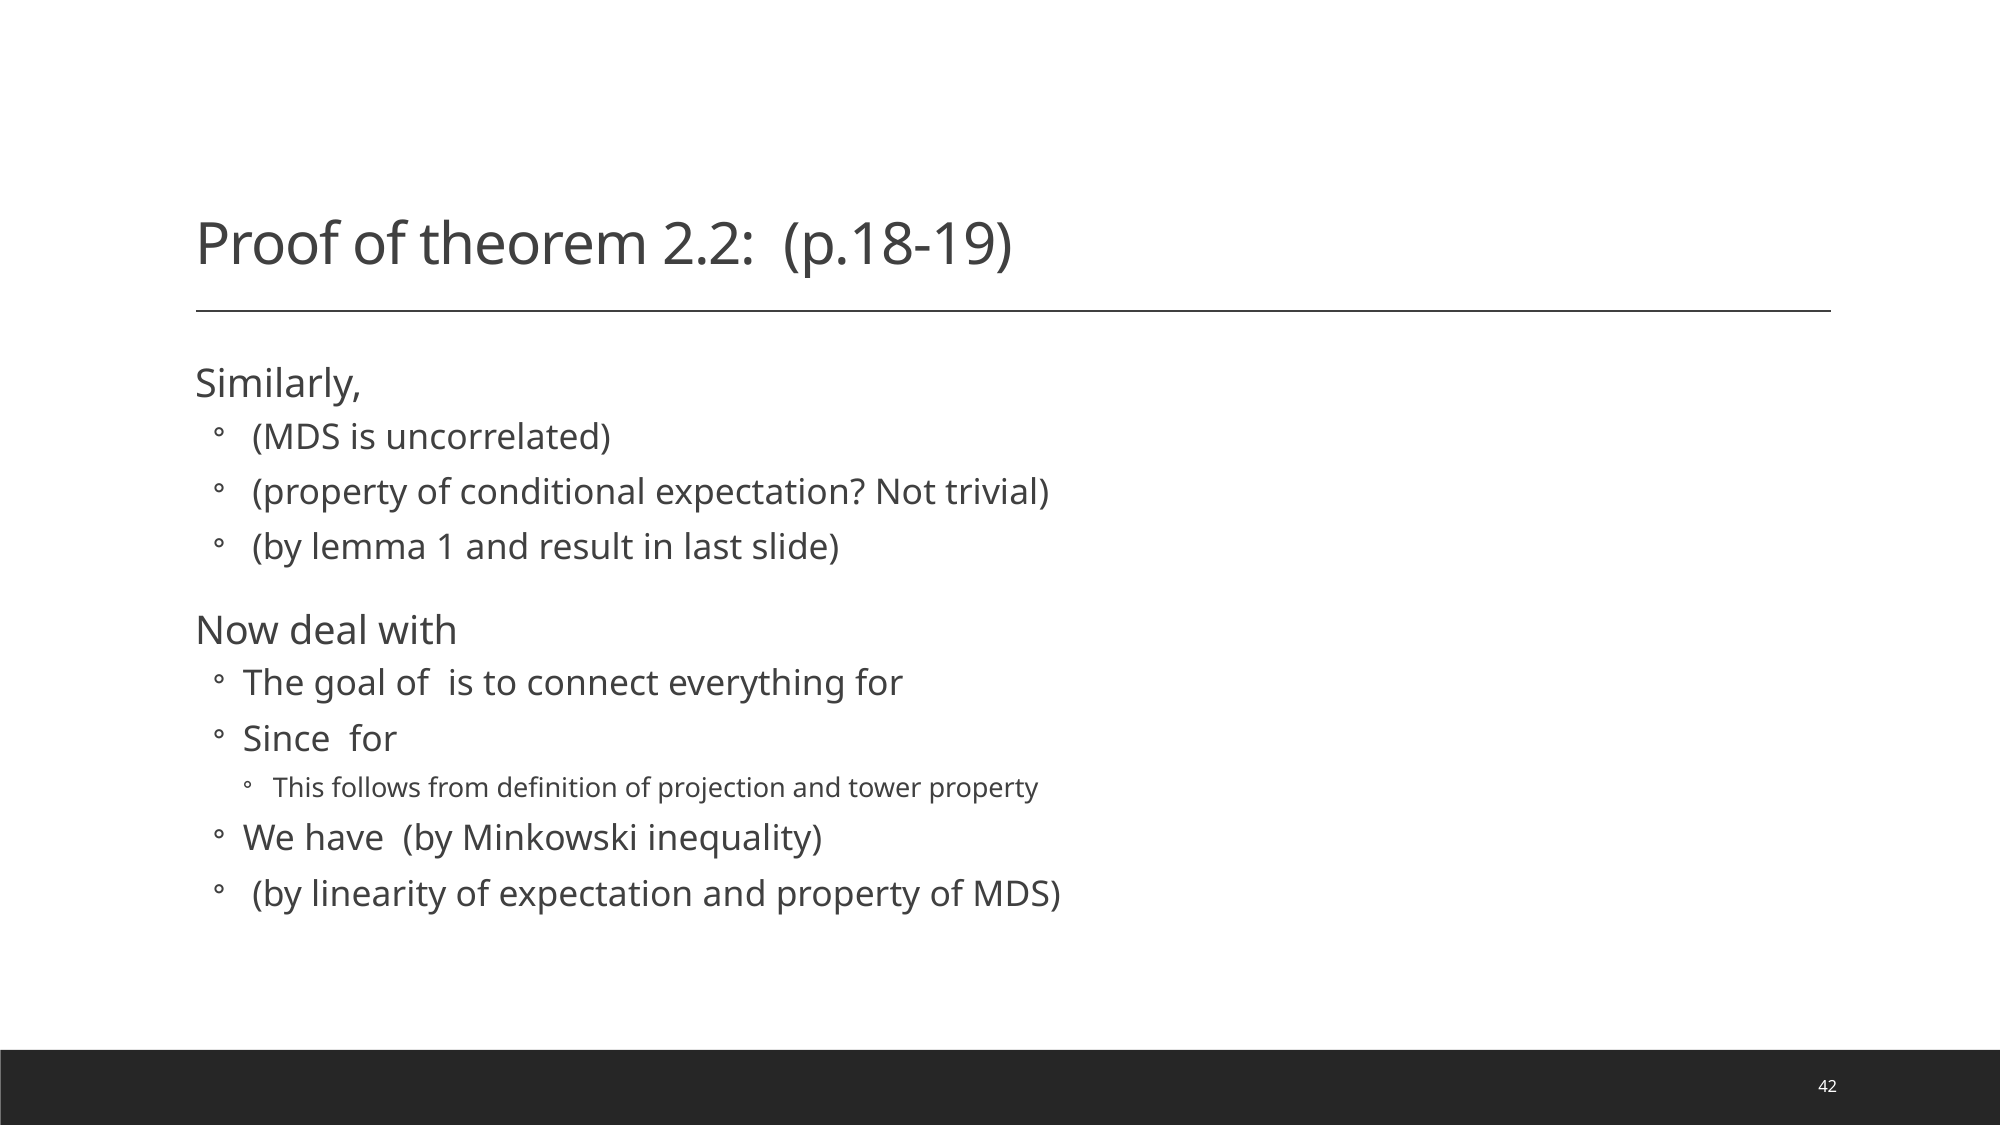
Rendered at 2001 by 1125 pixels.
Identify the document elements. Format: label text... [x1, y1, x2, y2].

slide_number 42 [1803, 1057, 1932, 1118]
